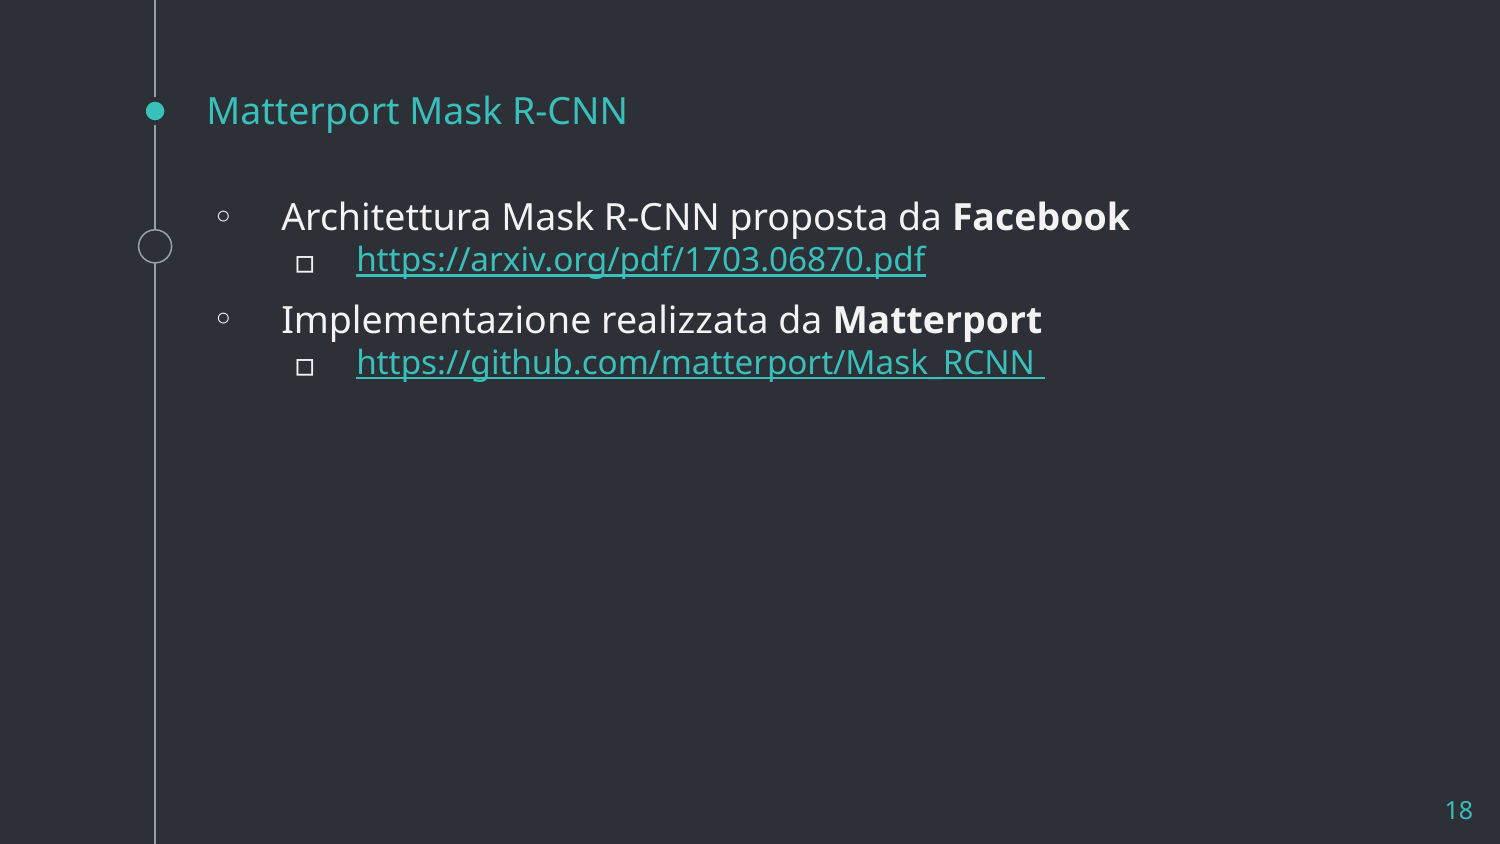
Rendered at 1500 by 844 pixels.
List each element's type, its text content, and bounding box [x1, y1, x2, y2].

list Architettura Mask R-CNN proposta da Facebook https://arxiv.org/pdf/1703.06870.pdf Implementazione realizzata da Matterport https://github.com/matterport/Mask_RCNN [191, 178, 1317, 790]
slide_number 18 [1398, 779, 1489, 832]
title Matterport Mask R-CNN [191, 90, 1317, 147]
